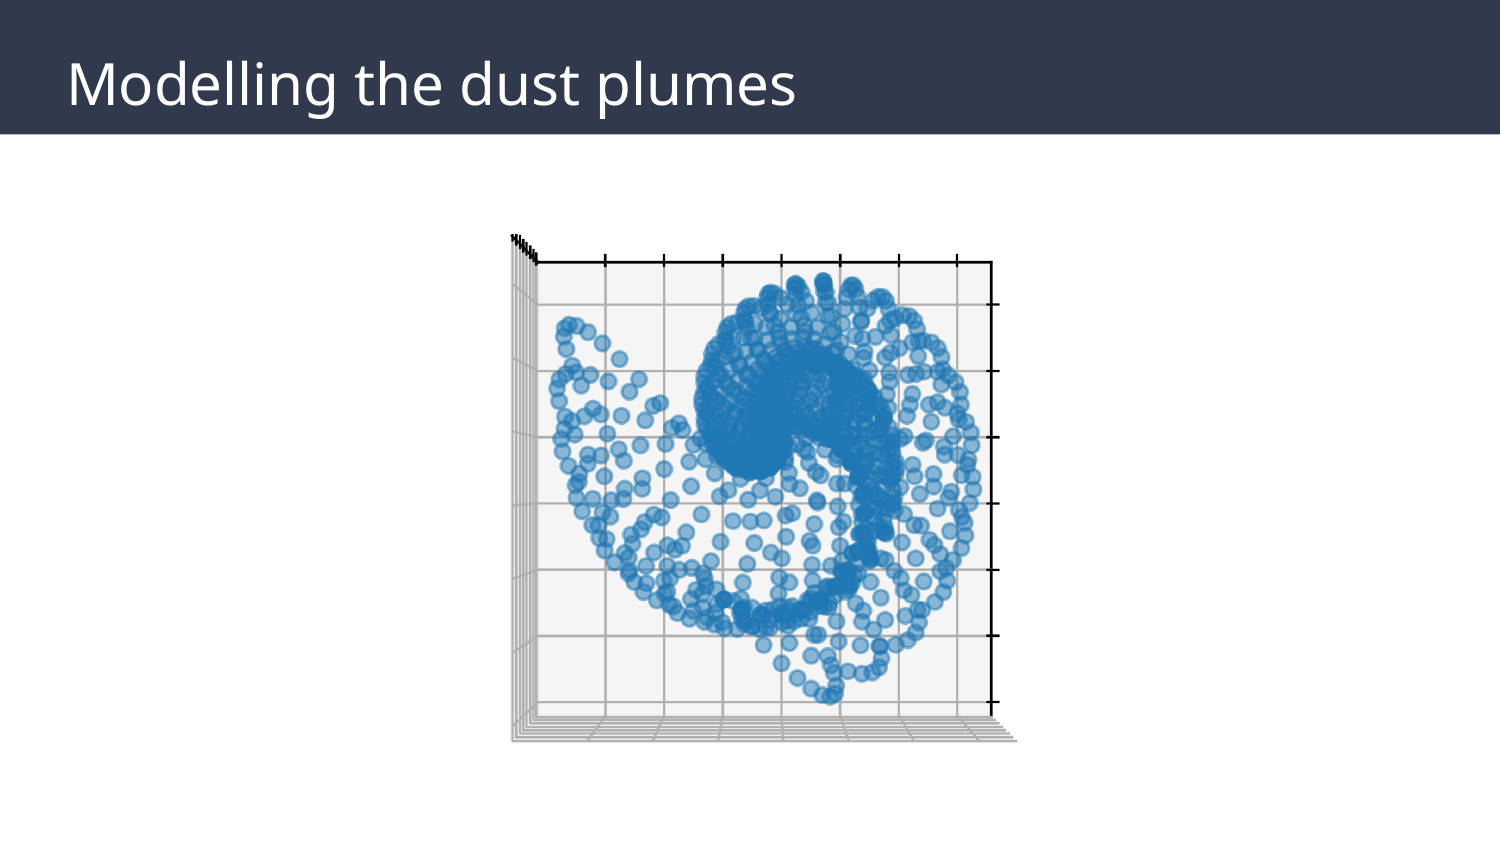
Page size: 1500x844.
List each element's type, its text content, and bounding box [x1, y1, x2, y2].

picture [492, 234, 1030, 767]
title Modelling the dust plumes [51, 32, 1449, 135]
